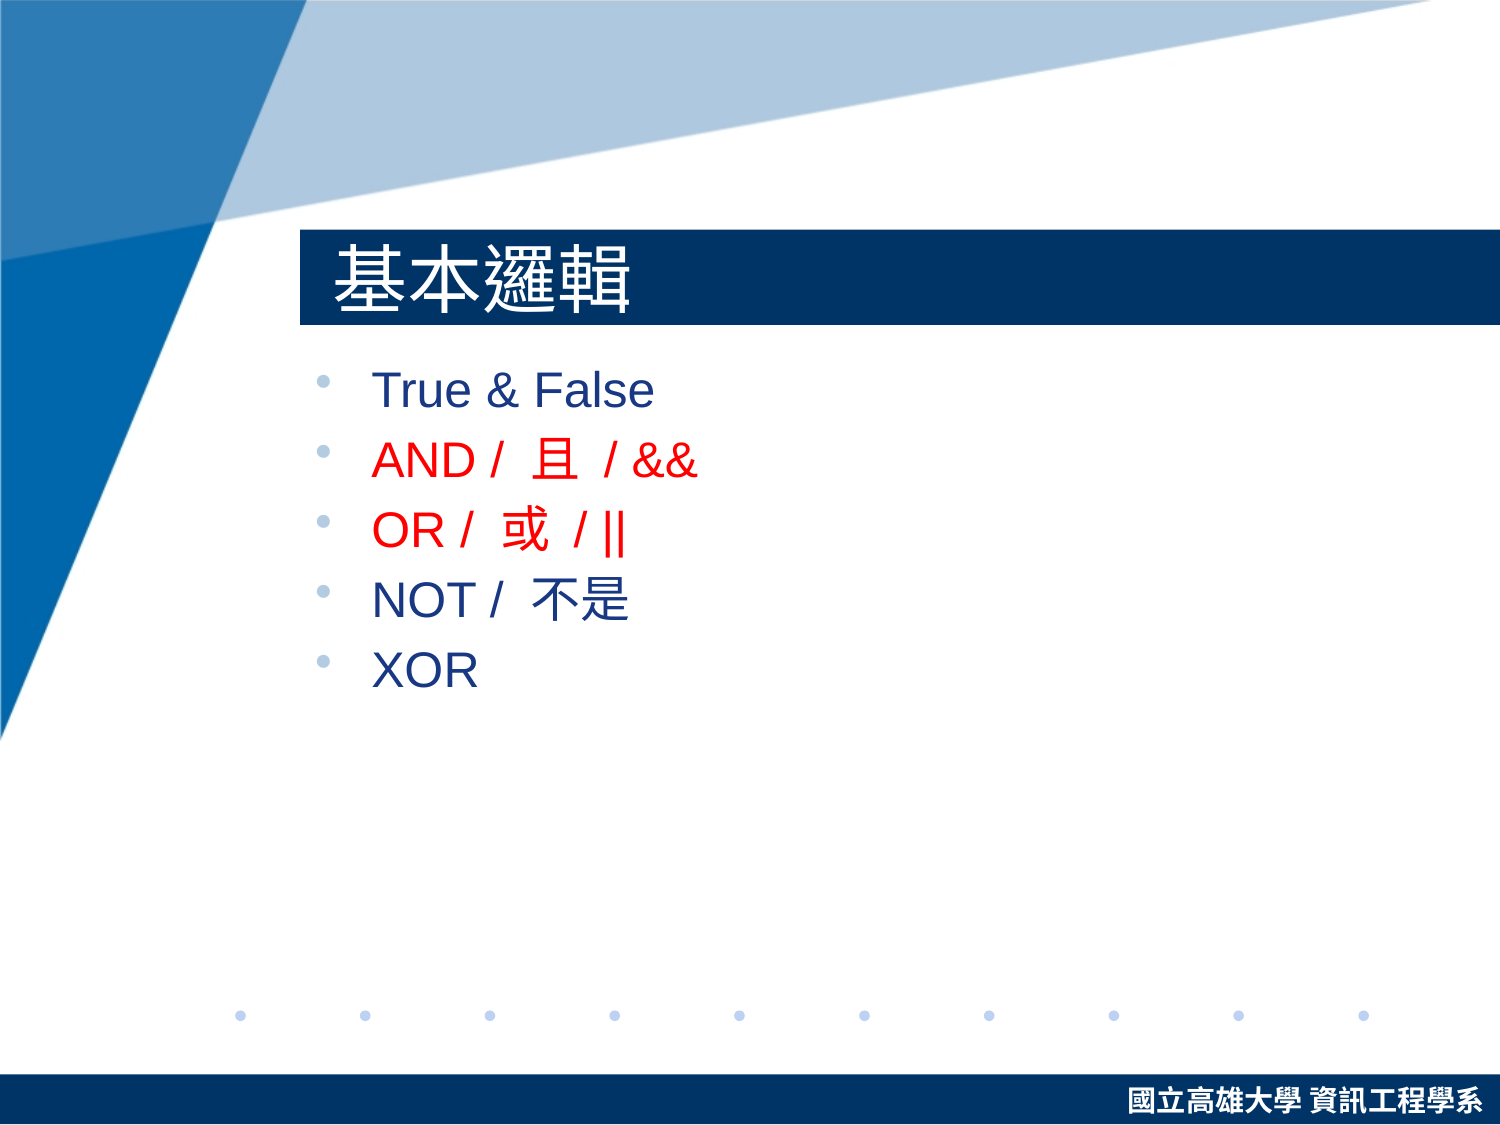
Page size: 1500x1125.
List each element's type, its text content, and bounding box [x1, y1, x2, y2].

title 基本邏輯 [300, 229, 1500, 325]
picture [0, 0, 1500, 842]
list True & False AND / 且 / && OR / 或 / || NOT / 不是 XOR [300, 350, 1475, 1013]
